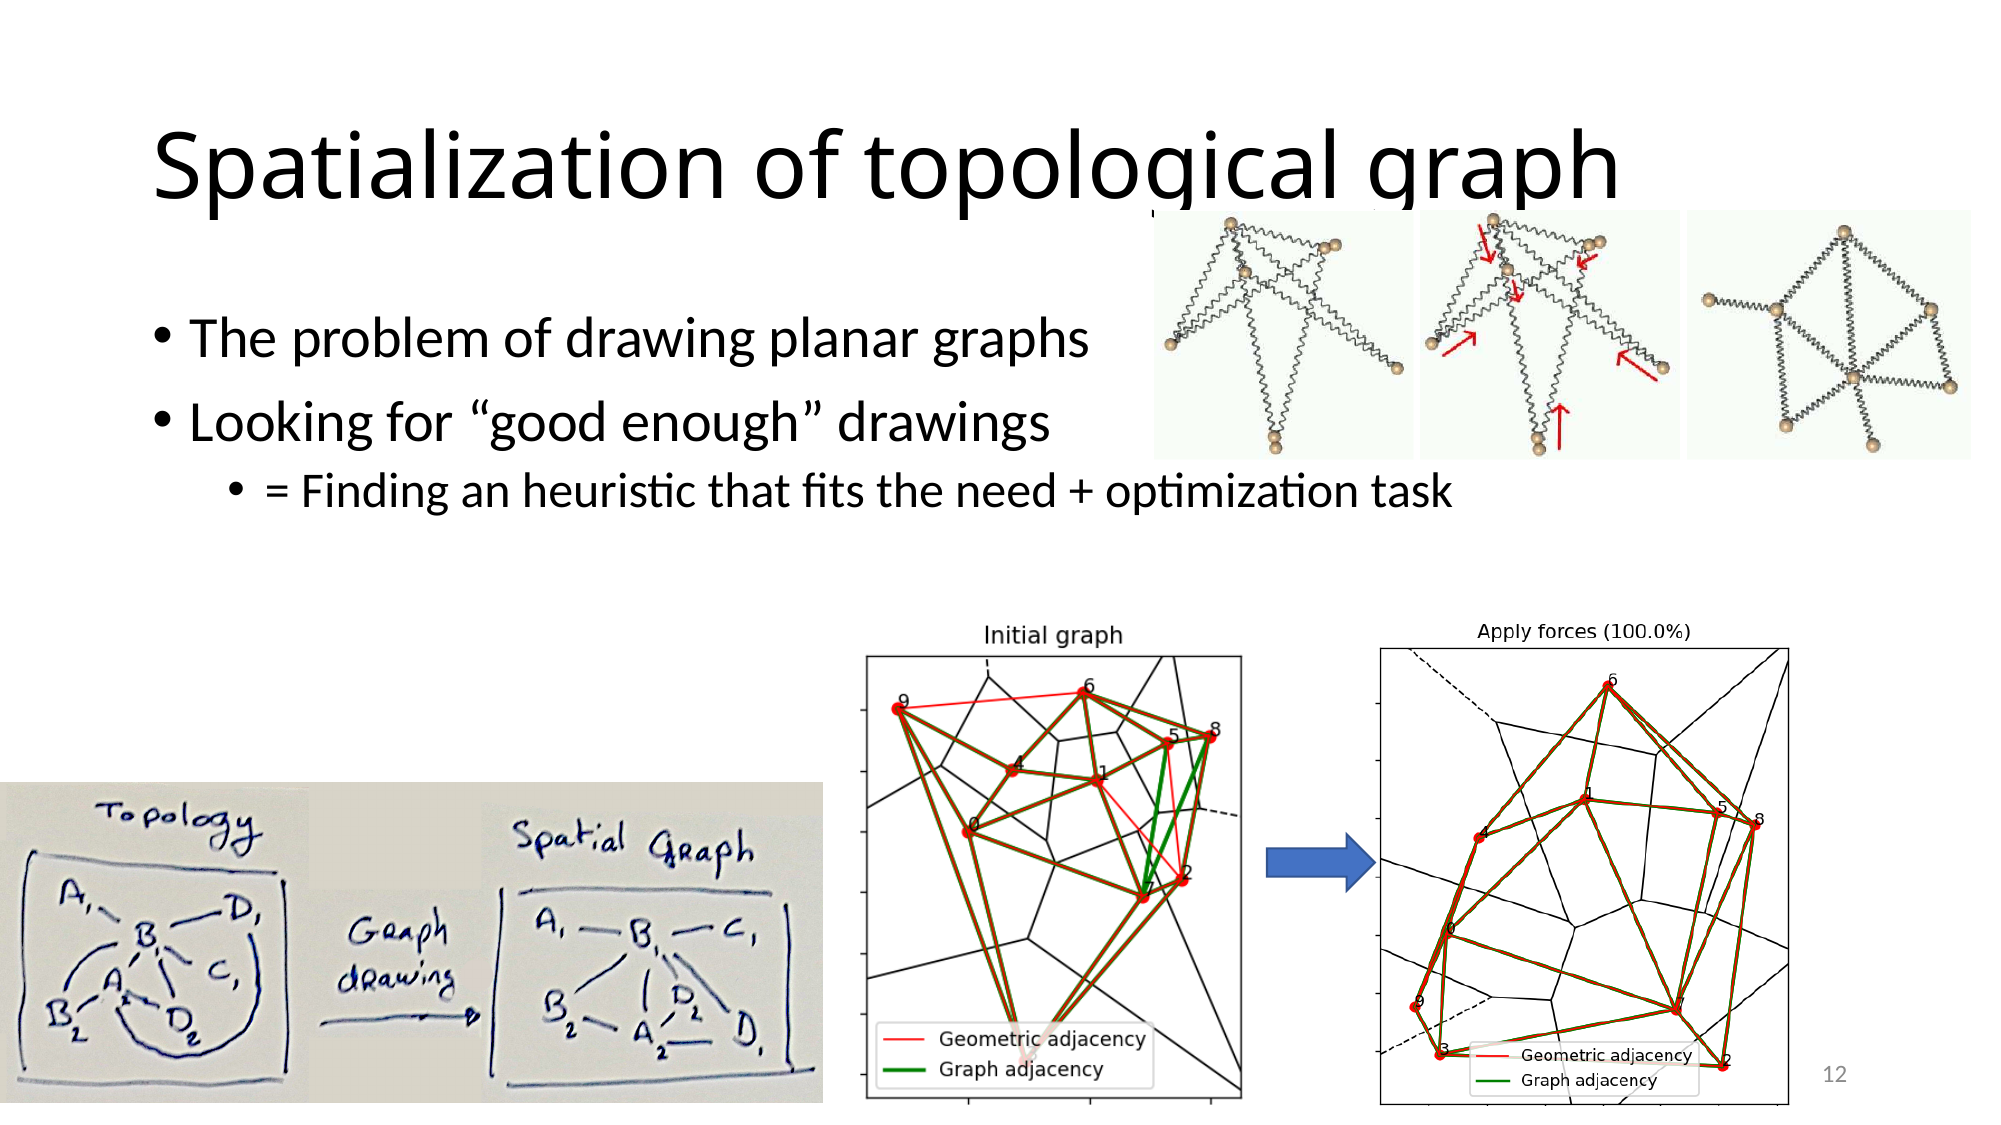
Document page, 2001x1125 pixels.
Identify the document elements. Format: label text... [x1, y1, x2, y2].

slide_number 12 [1794, 1042, 1863, 1103]
picture [1154, 210, 1971, 460]
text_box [860, 620, 1794, 1106]
title Spatialization of topological graph [137, 59, 1863, 278]
list The problem of drawing planar graphs Looking for “good enough” drawings = Finding an heuristic that fits the need + optimization task [137, 299, 1863, 1014]
picture [0, 782, 823, 1103]
